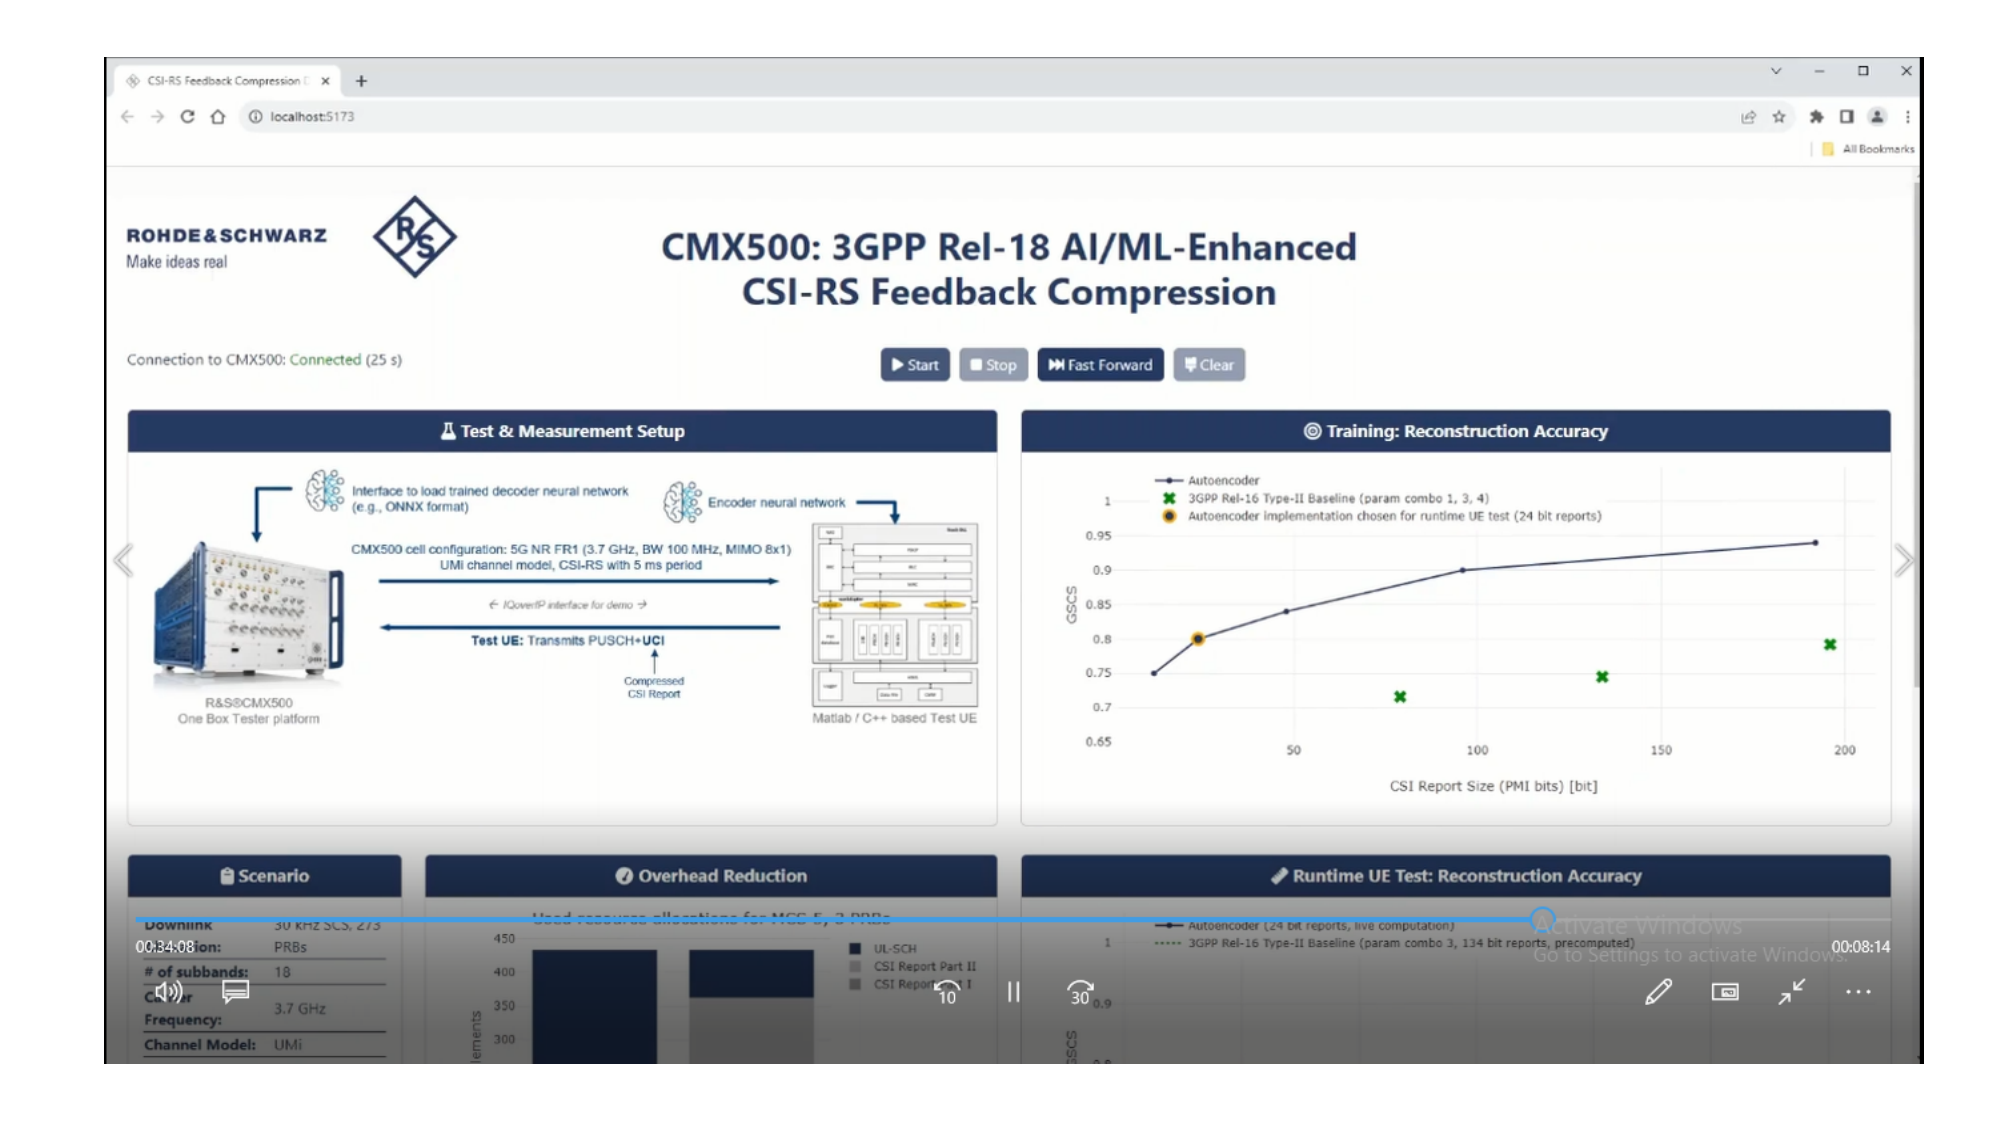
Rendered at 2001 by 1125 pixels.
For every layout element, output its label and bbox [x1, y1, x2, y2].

list [104, 57, 1924, 1064]
